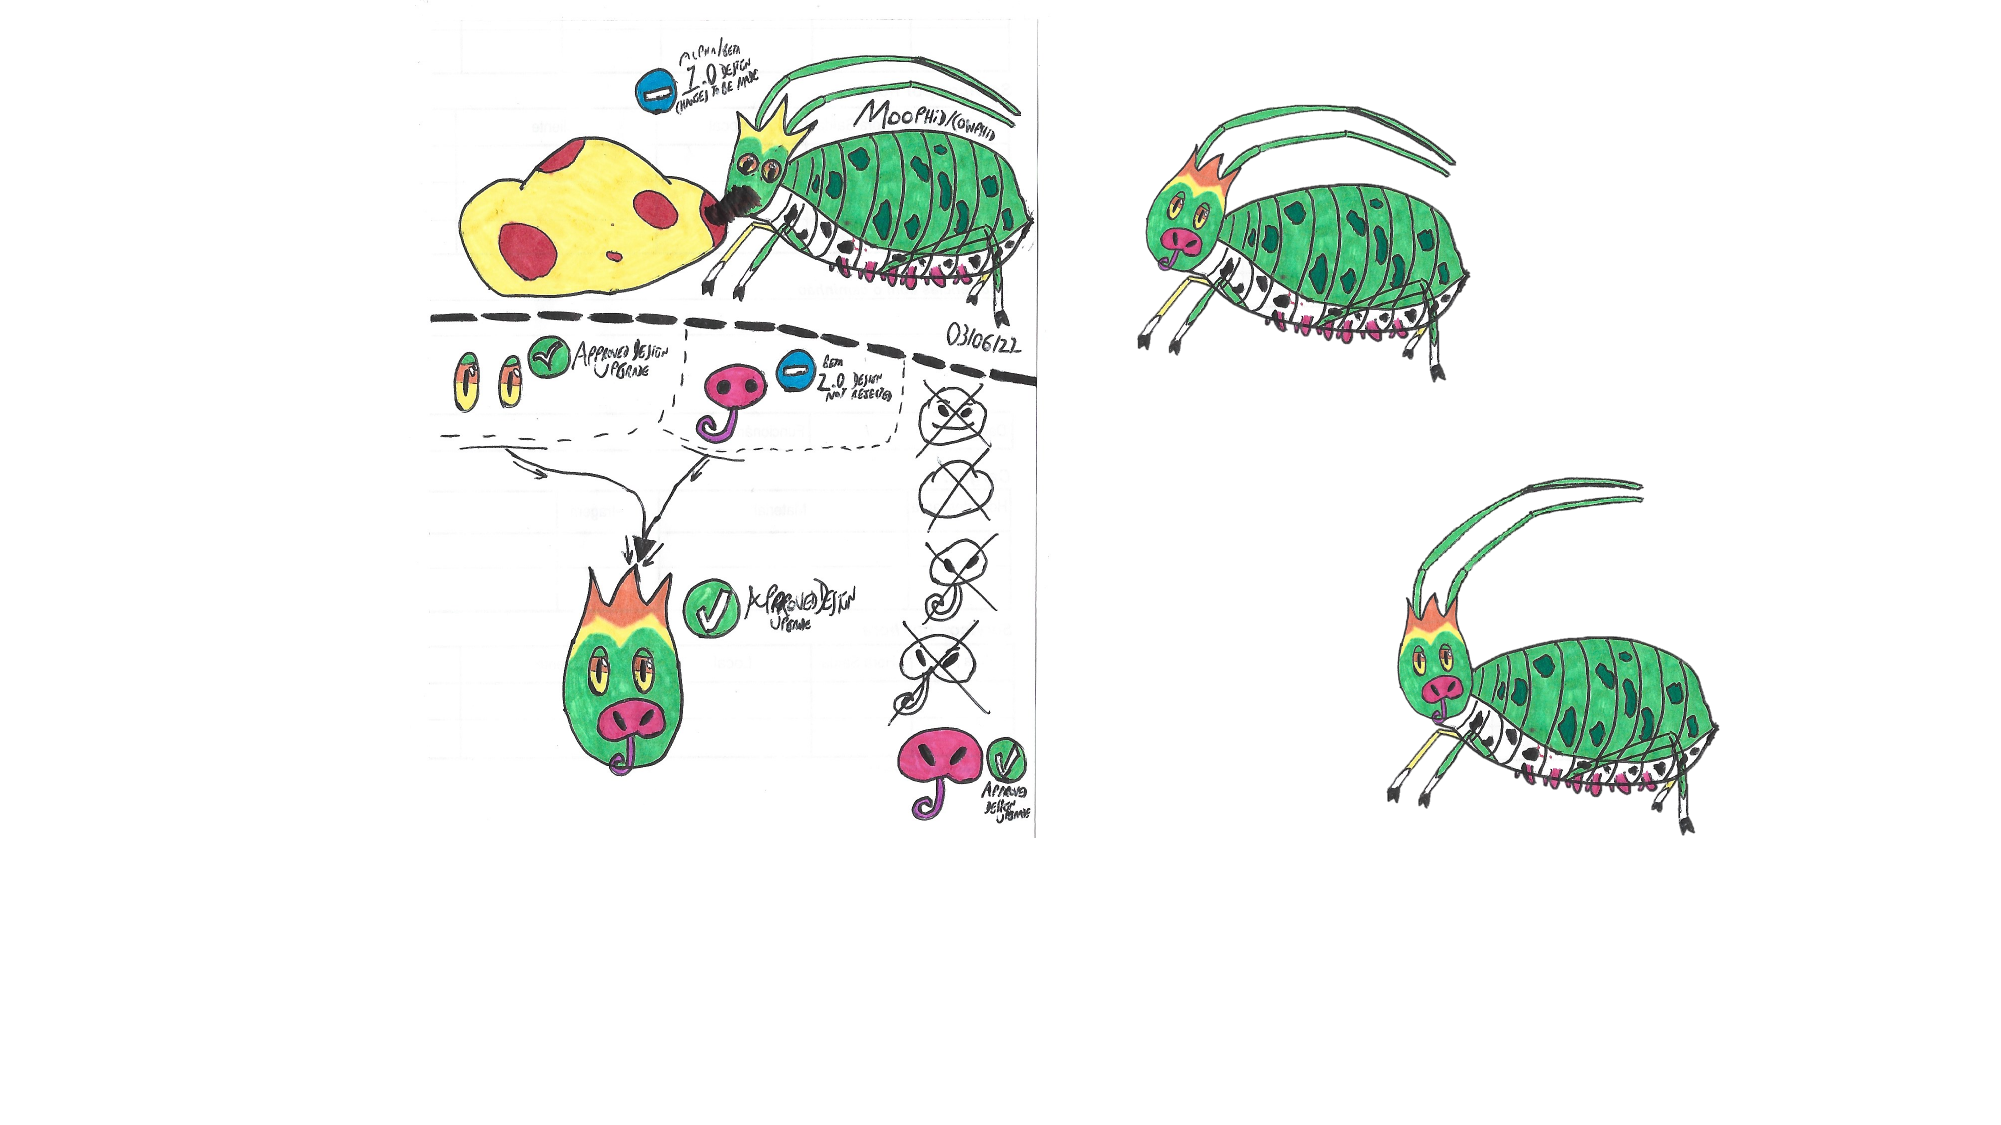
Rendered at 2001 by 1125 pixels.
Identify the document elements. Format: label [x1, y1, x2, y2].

text_box [1365, 492, 1680, 676]
picture [1383, 628, 1723, 838]
picture [408, 0, 1051, 838]
picture [1122, 175, 1474, 385]
picture [1498, 426, 1651, 492]
text_box [1146, 97, 1460, 282]
